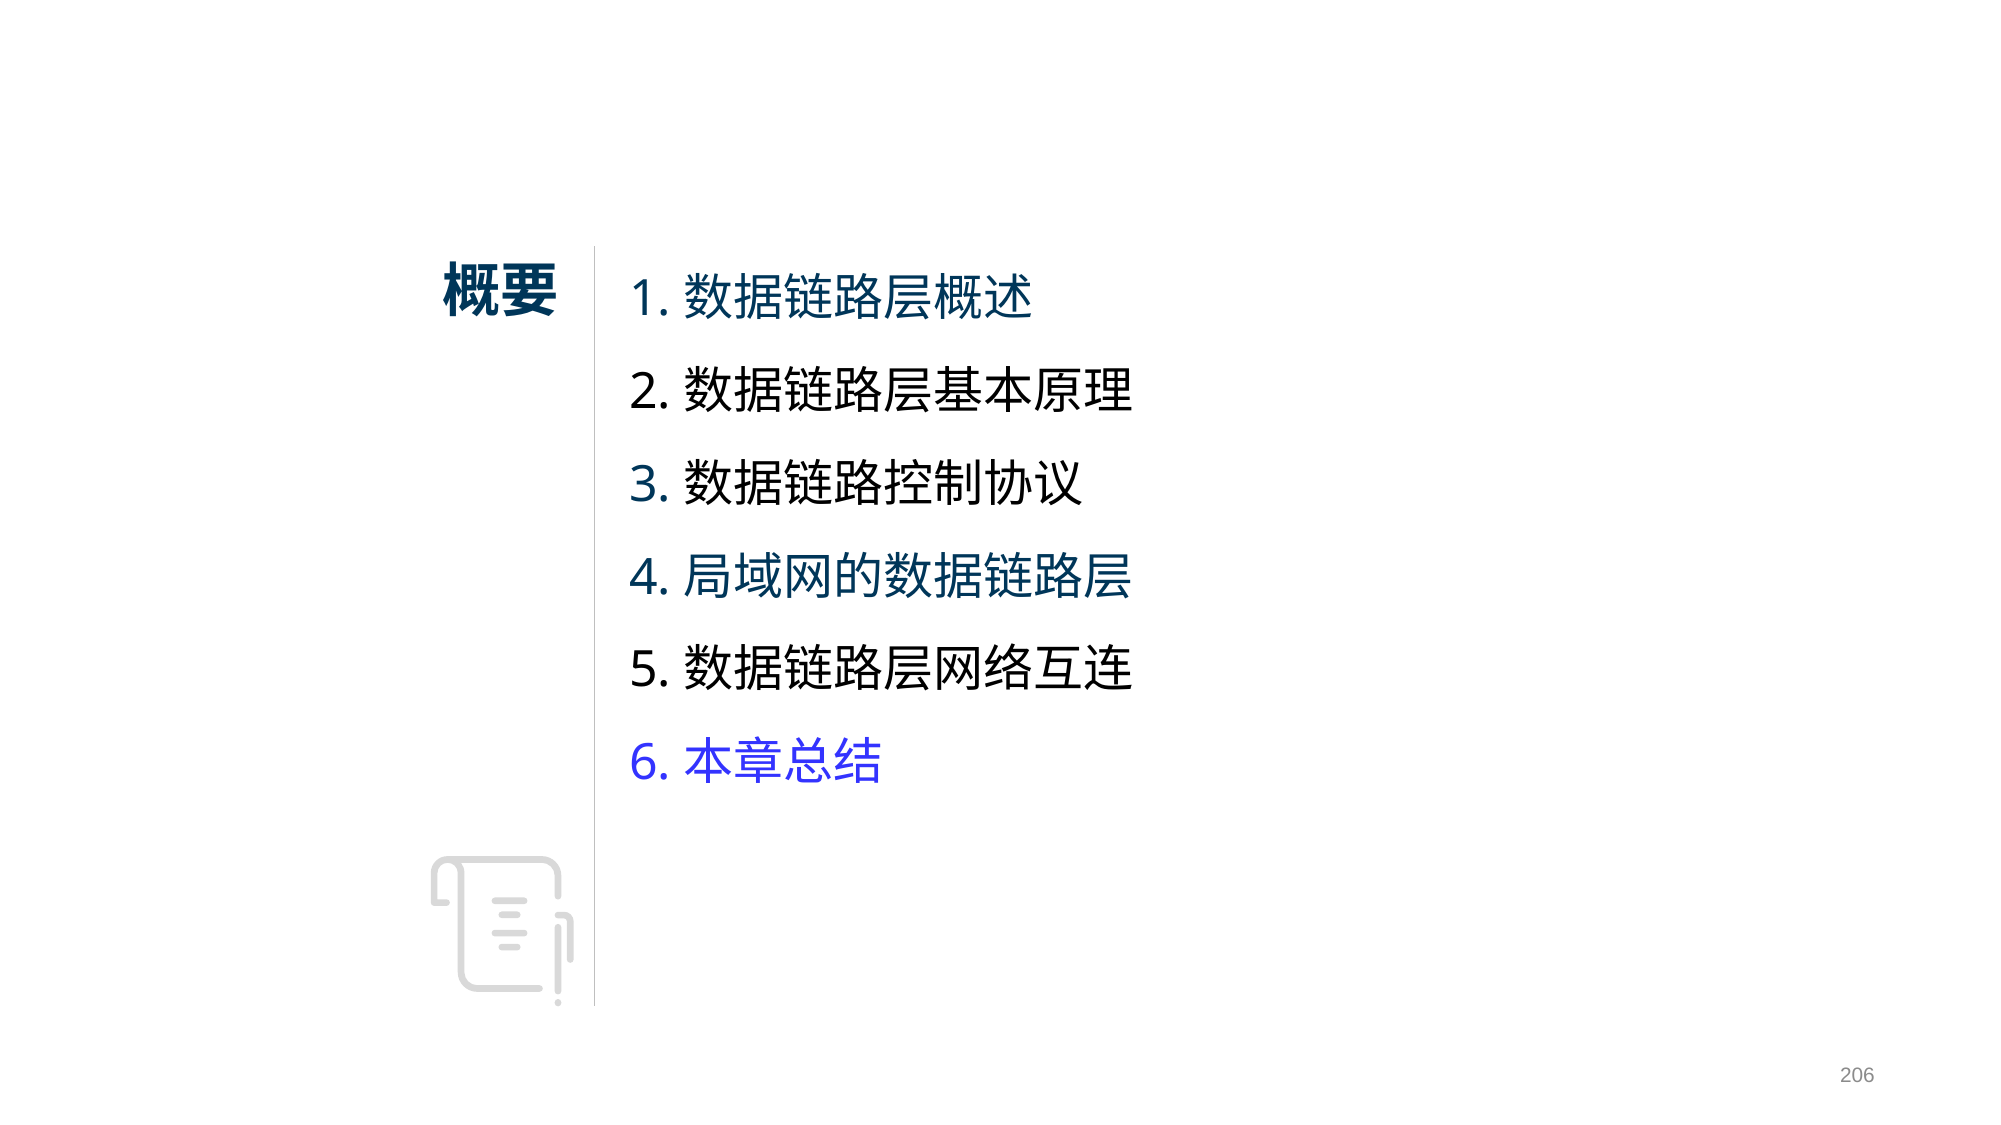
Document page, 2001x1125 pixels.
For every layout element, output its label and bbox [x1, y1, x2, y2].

slide_number [1712, 1051, 1890, 1097]
list [614, 246, 1890, 1007]
